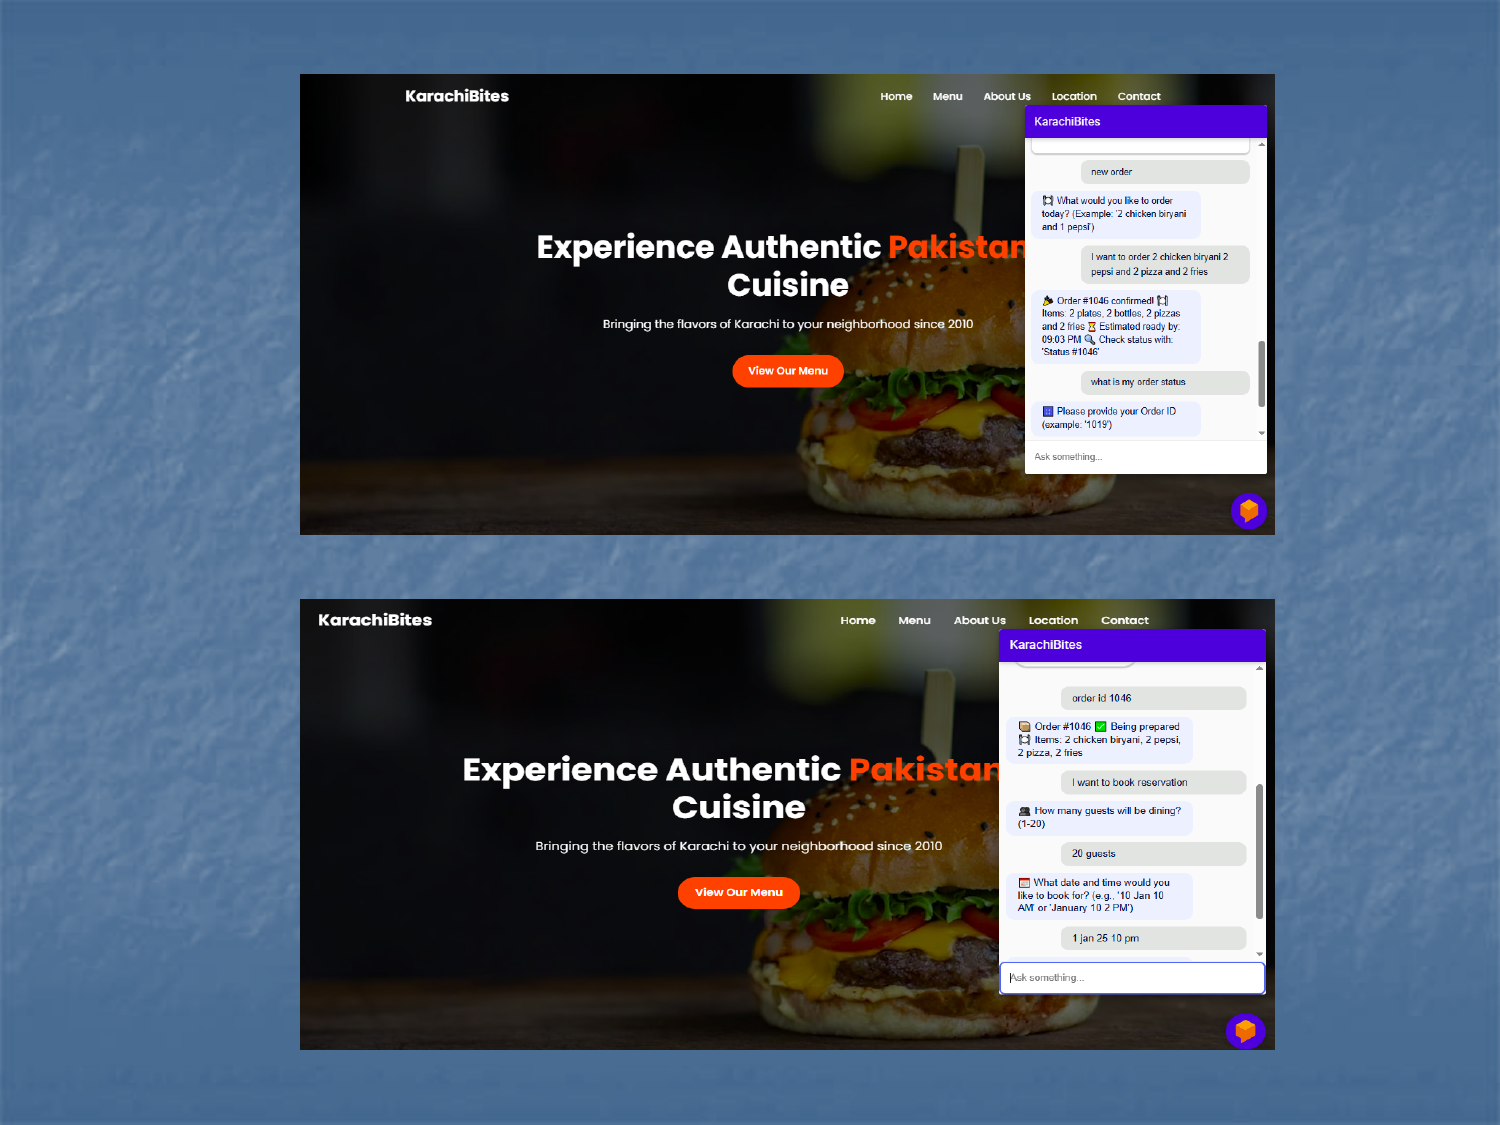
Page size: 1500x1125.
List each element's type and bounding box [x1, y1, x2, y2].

picture [299, 74, 1276, 535]
picture [299, 599, 1276, 1051]
